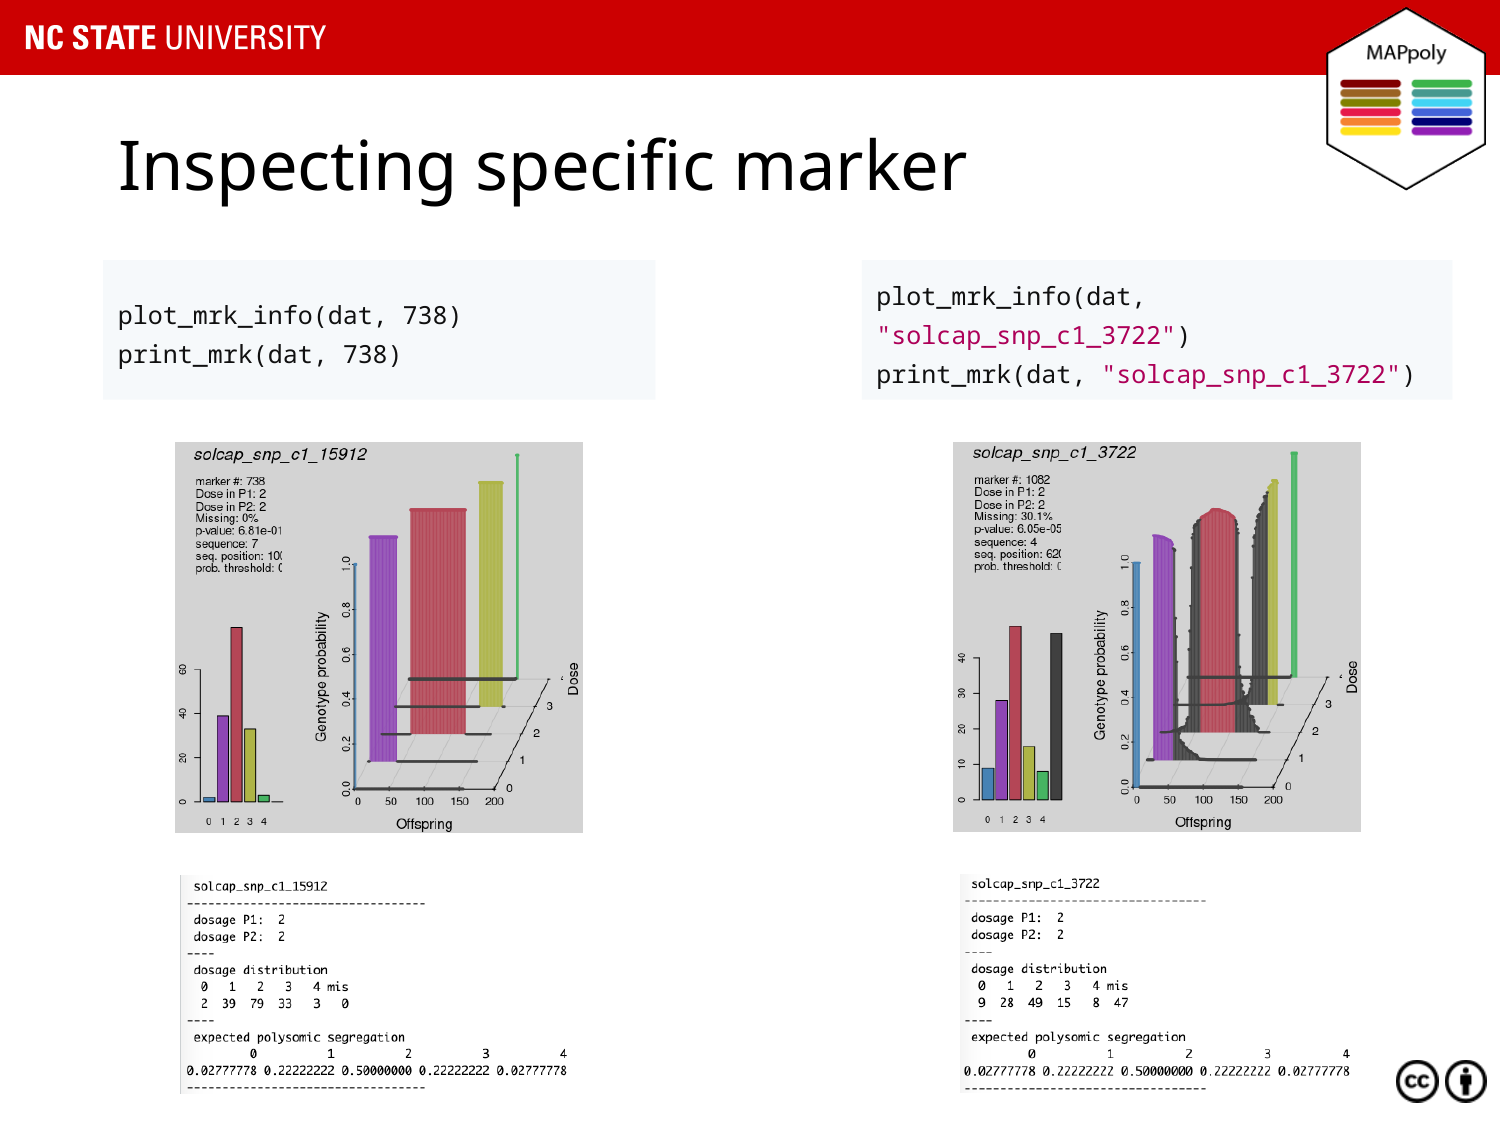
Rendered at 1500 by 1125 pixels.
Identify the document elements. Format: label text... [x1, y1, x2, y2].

text_box plot_mrk_info(dat, "solcap_snp_c1_3722") print_mrk(dat, "solcap_snp_c1_3722") [861, 259, 1453, 401]
picture [0, 0, 1500, 191]
picture [953, 442, 1361, 832]
picture [175, 442, 583, 833]
text_box plot_mrk_info(dat, 738) print_mrk(dat, 738) [102, 259, 656, 401]
picture [1445, 1060, 1487, 1103]
picture [960, 874, 1361, 1093]
title Inspecting specific marker [103, 59, 1397, 278]
picture [1396, 1060, 1439, 1103]
picture [180, 875, 579, 1094]
